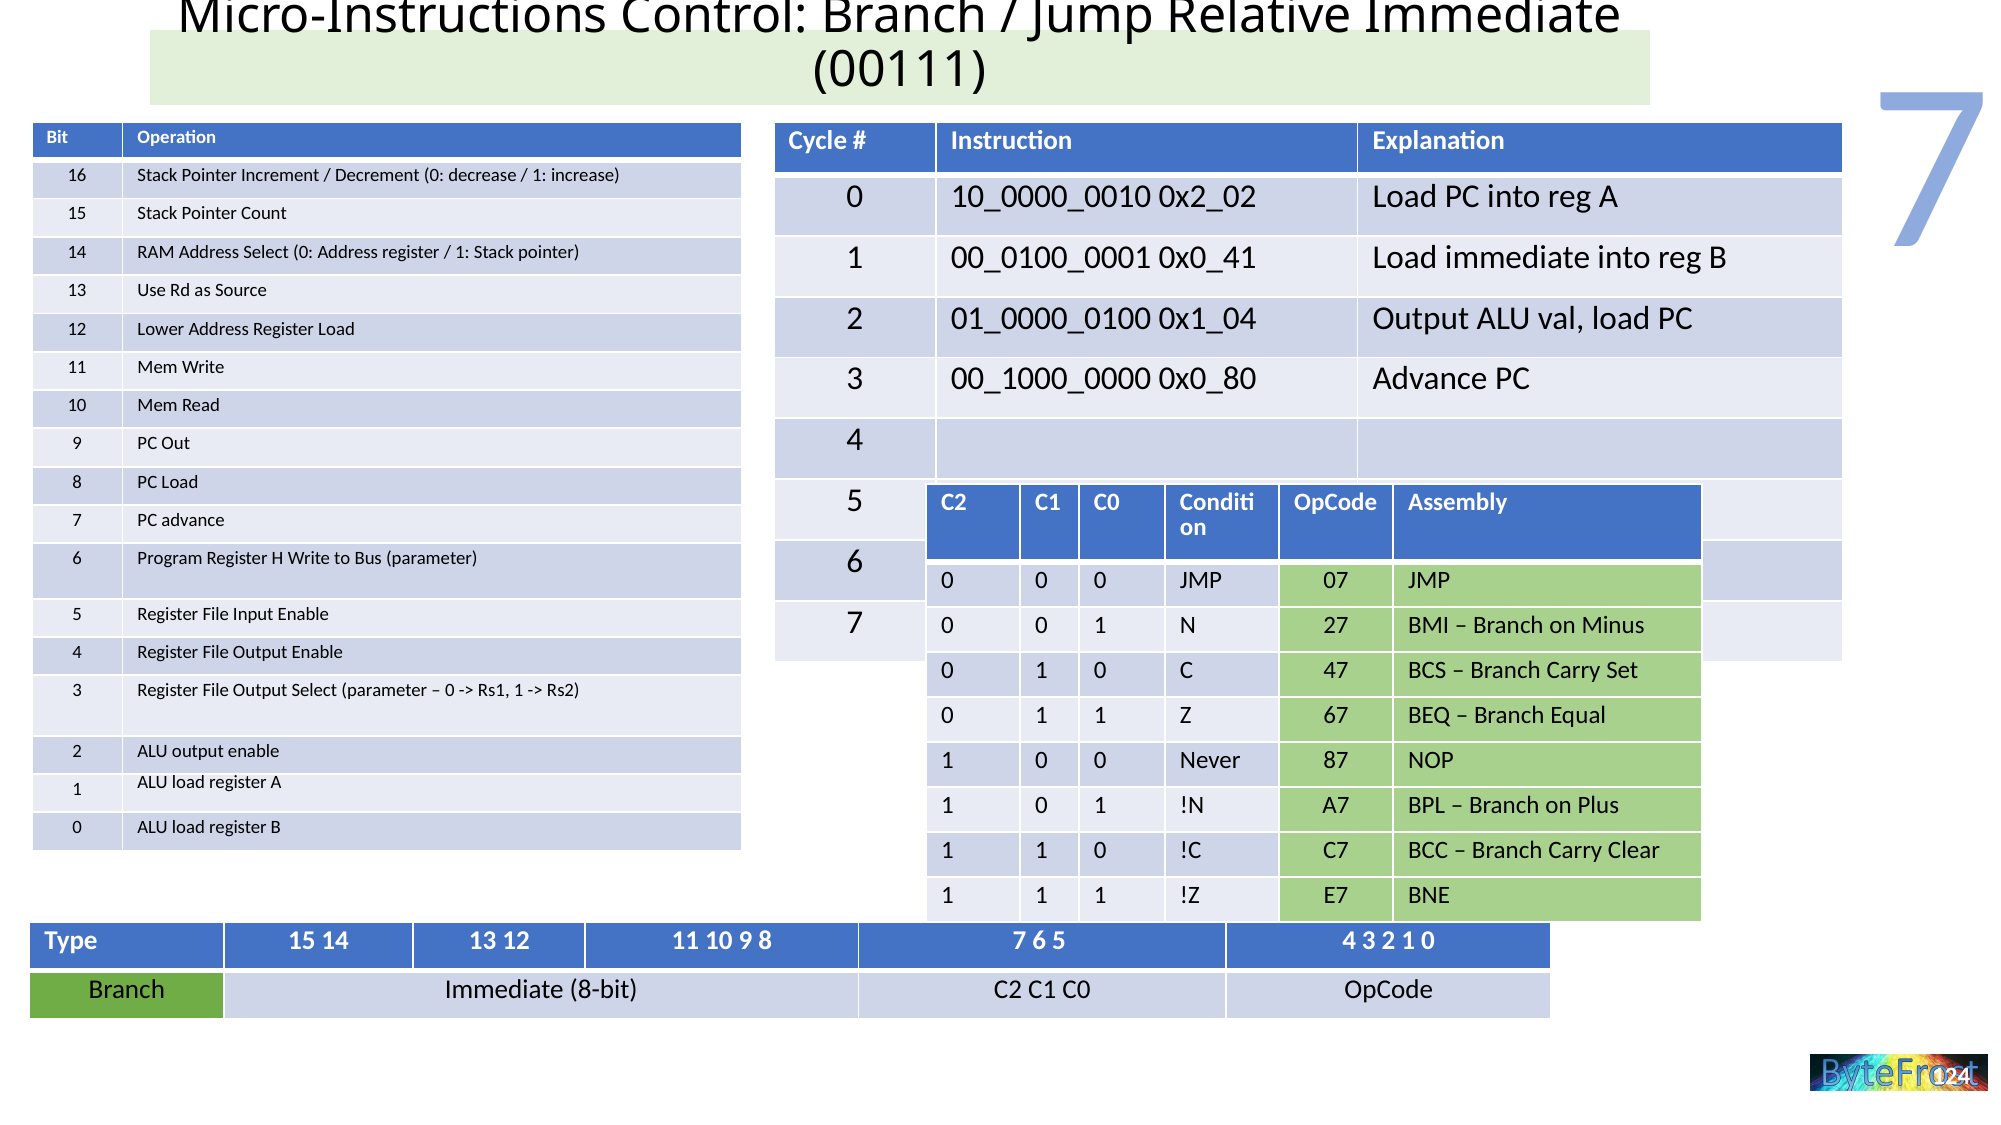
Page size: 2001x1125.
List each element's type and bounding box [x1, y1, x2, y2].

table_cell [1080, 788, 1164, 831]
table_cell [927, 788, 1019, 831]
table_cell [123, 737, 741, 773]
table_header [414, 923, 584, 968]
table_cell [1394, 565, 1701, 606]
table_cell [1166, 653, 1278, 696]
table_cell [123, 638, 741, 674]
table_cell [1080, 608, 1164, 651]
table_cell [1080, 565, 1164, 606]
table_cell [1358, 178, 1842, 235]
table_header [1358, 123, 1842, 172]
table_cell [1080, 833, 1164, 876]
table_header [1080, 485, 1164, 559]
table_cell [123, 468, 741, 504]
table_cell [1021, 788, 1078, 831]
table_cell [937, 358, 1357, 417]
table_cell [1021, 833, 1078, 876]
table_cell [937, 178, 1357, 235]
table_cell [33, 314, 122, 351]
table_cell [1394, 878, 1701, 921]
table_cell [1280, 788, 1392, 831]
table_cell [123, 544, 741, 598]
table_cell [1280, 698, 1392, 741]
table_cell [33, 737, 122, 773]
table_cell [1703, 541, 1842, 600]
table_cell [33, 600, 122, 636]
table_cell [927, 833, 1019, 876]
table_cell [123, 353, 741, 389]
table_cell [1394, 608, 1701, 651]
table_cell [927, 743, 1019, 786]
table_cell [33, 506, 122, 542]
table_cell [123, 676, 741, 735]
table_cell [1021, 608, 1078, 651]
table_cell [1280, 608, 1392, 651]
table_cell [225, 973, 858, 1018]
table_cell [1227, 973, 1550, 1018]
text_box [1535, 1044, 1986, 1105]
title [150, 29, 1650, 105]
table_cell [123, 813, 741, 850]
table_cell [775, 419, 935, 478]
table_cell [1280, 653, 1392, 696]
table_cell [775, 358, 935, 417]
table_cell [1394, 653, 1701, 696]
table_cell [775, 298, 935, 357]
table_cell [33, 353, 122, 389]
table_cell [1166, 743, 1278, 786]
text_box [1855, 0, 2000, 303]
table_header [927, 485, 1019, 559]
table_cell [30, 973, 223, 1018]
table_header [123, 123, 741, 157]
table_cell [33, 676, 122, 735]
table_cell [1358, 480, 1842, 539]
table_cell [1394, 698, 1701, 741]
table_header [1394, 485, 1701, 559]
table_cell [1021, 878, 1078, 921]
table_header [859, 923, 1225, 968]
table_cell [33, 276, 122, 313]
table_cell [123, 276, 741, 313]
table_cell [33, 391, 122, 427]
table_cell [1021, 653, 1078, 696]
table_cell [1280, 833, 1392, 876]
table_cell [123, 163, 741, 198]
table_cell [33, 468, 122, 504]
table_header [775, 123, 935, 172]
table_header [586, 923, 858, 968]
table_cell [1394, 788, 1701, 831]
table_cell [1703, 602, 1842, 661]
table_cell [775, 237, 935, 296]
table_cell [33, 163, 122, 198]
table_cell [33, 638, 122, 674]
table_cell [1021, 565, 1078, 606]
table_cell [937, 419, 1357, 478]
table_cell [1166, 788, 1278, 831]
table_cell [1280, 743, 1392, 786]
table_header [1227, 923, 1550, 968]
table_cell [33, 813, 122, 850]
table_cell [33, 238, 122, 274]
table_cell [123, 238, 741, 274]
table_cell [927, 698, 1019, 741]
table_cell [927, 565, 1019, 606]
table_header [1280, 485, 1392, 559]
table_cell [1080, 698, 1164, 741]
table_cell [123, 775, 741, 811]
table_header [937, 123, 1357, 172]
table_cell [1080, 878, 1164, 921]
table_cell [123, 199, 741, 236]
table_cell [1166, 608, 1278, 651]
table_header [30, 923, 223, 968]
table_cell [775, 480, 935, 539]
table_header [1021, 485, 1078, 559]
table_cell [1166, 565, 1278, 606]
table_cell [937, 298, 1357, 357]
table_cell [1358, 298, 1842, 357]
table_cell [1166, 698, 1278, 741]
table_cell [123, 429, 741, 466]
table_cell [123, 314, 741, 351]
table_cell [859, 973, 1225, 1018]
table_cell [123, 391, 741, 427]
table_cell [1166, 833, 1278, 876]
table_cell [1080, 743, 1164, 786]
table_header [33, 123, 122, 157]
table_cell [1280, 565, 1392, 606]
table_cell [1358, 237, 1842, 296]
table_cell [1166, 878, 1278, 921]
picture [1810, 1054, 1988, 1091]
table_cell [927, 608, 1019, 651]
table_header [1166, 485, 1278, 559]
table_cell [33, 199, 122, 236]
table_cell [775, 541, 925, 600]
table_cell [1021, 743, 1078, 786]
table_cell [123, 600, 741, 636]
table_cell [33, 544, 122, 598]
table_cell [1280, 878, 1392, 921]
table_cell [775, 178, 935, 235]
table_cell [927, 878, 1019, 921]
table_cell [775, 602, 925, 661]
table_cell [1394, 743, 1701, 786]
table_cell [1358, 358, 1842, 417]
table_cell [937, 237, 1357, 296]
table_cell [927, 653, 1019, 696]
table_cell [1358, 419, 1842, 478]
table_cell [1080, 653, 1164, 696]
table_header [225, 923, 412, 968]
table_cell [1021, 698, 1078, 741]
table_cell [123, 506, 741, 542]
table_cell [1394, 833, 1701, 876]
table_cell [33, 429, 122, 466]
table_cell [33, 775, 122, 811]
